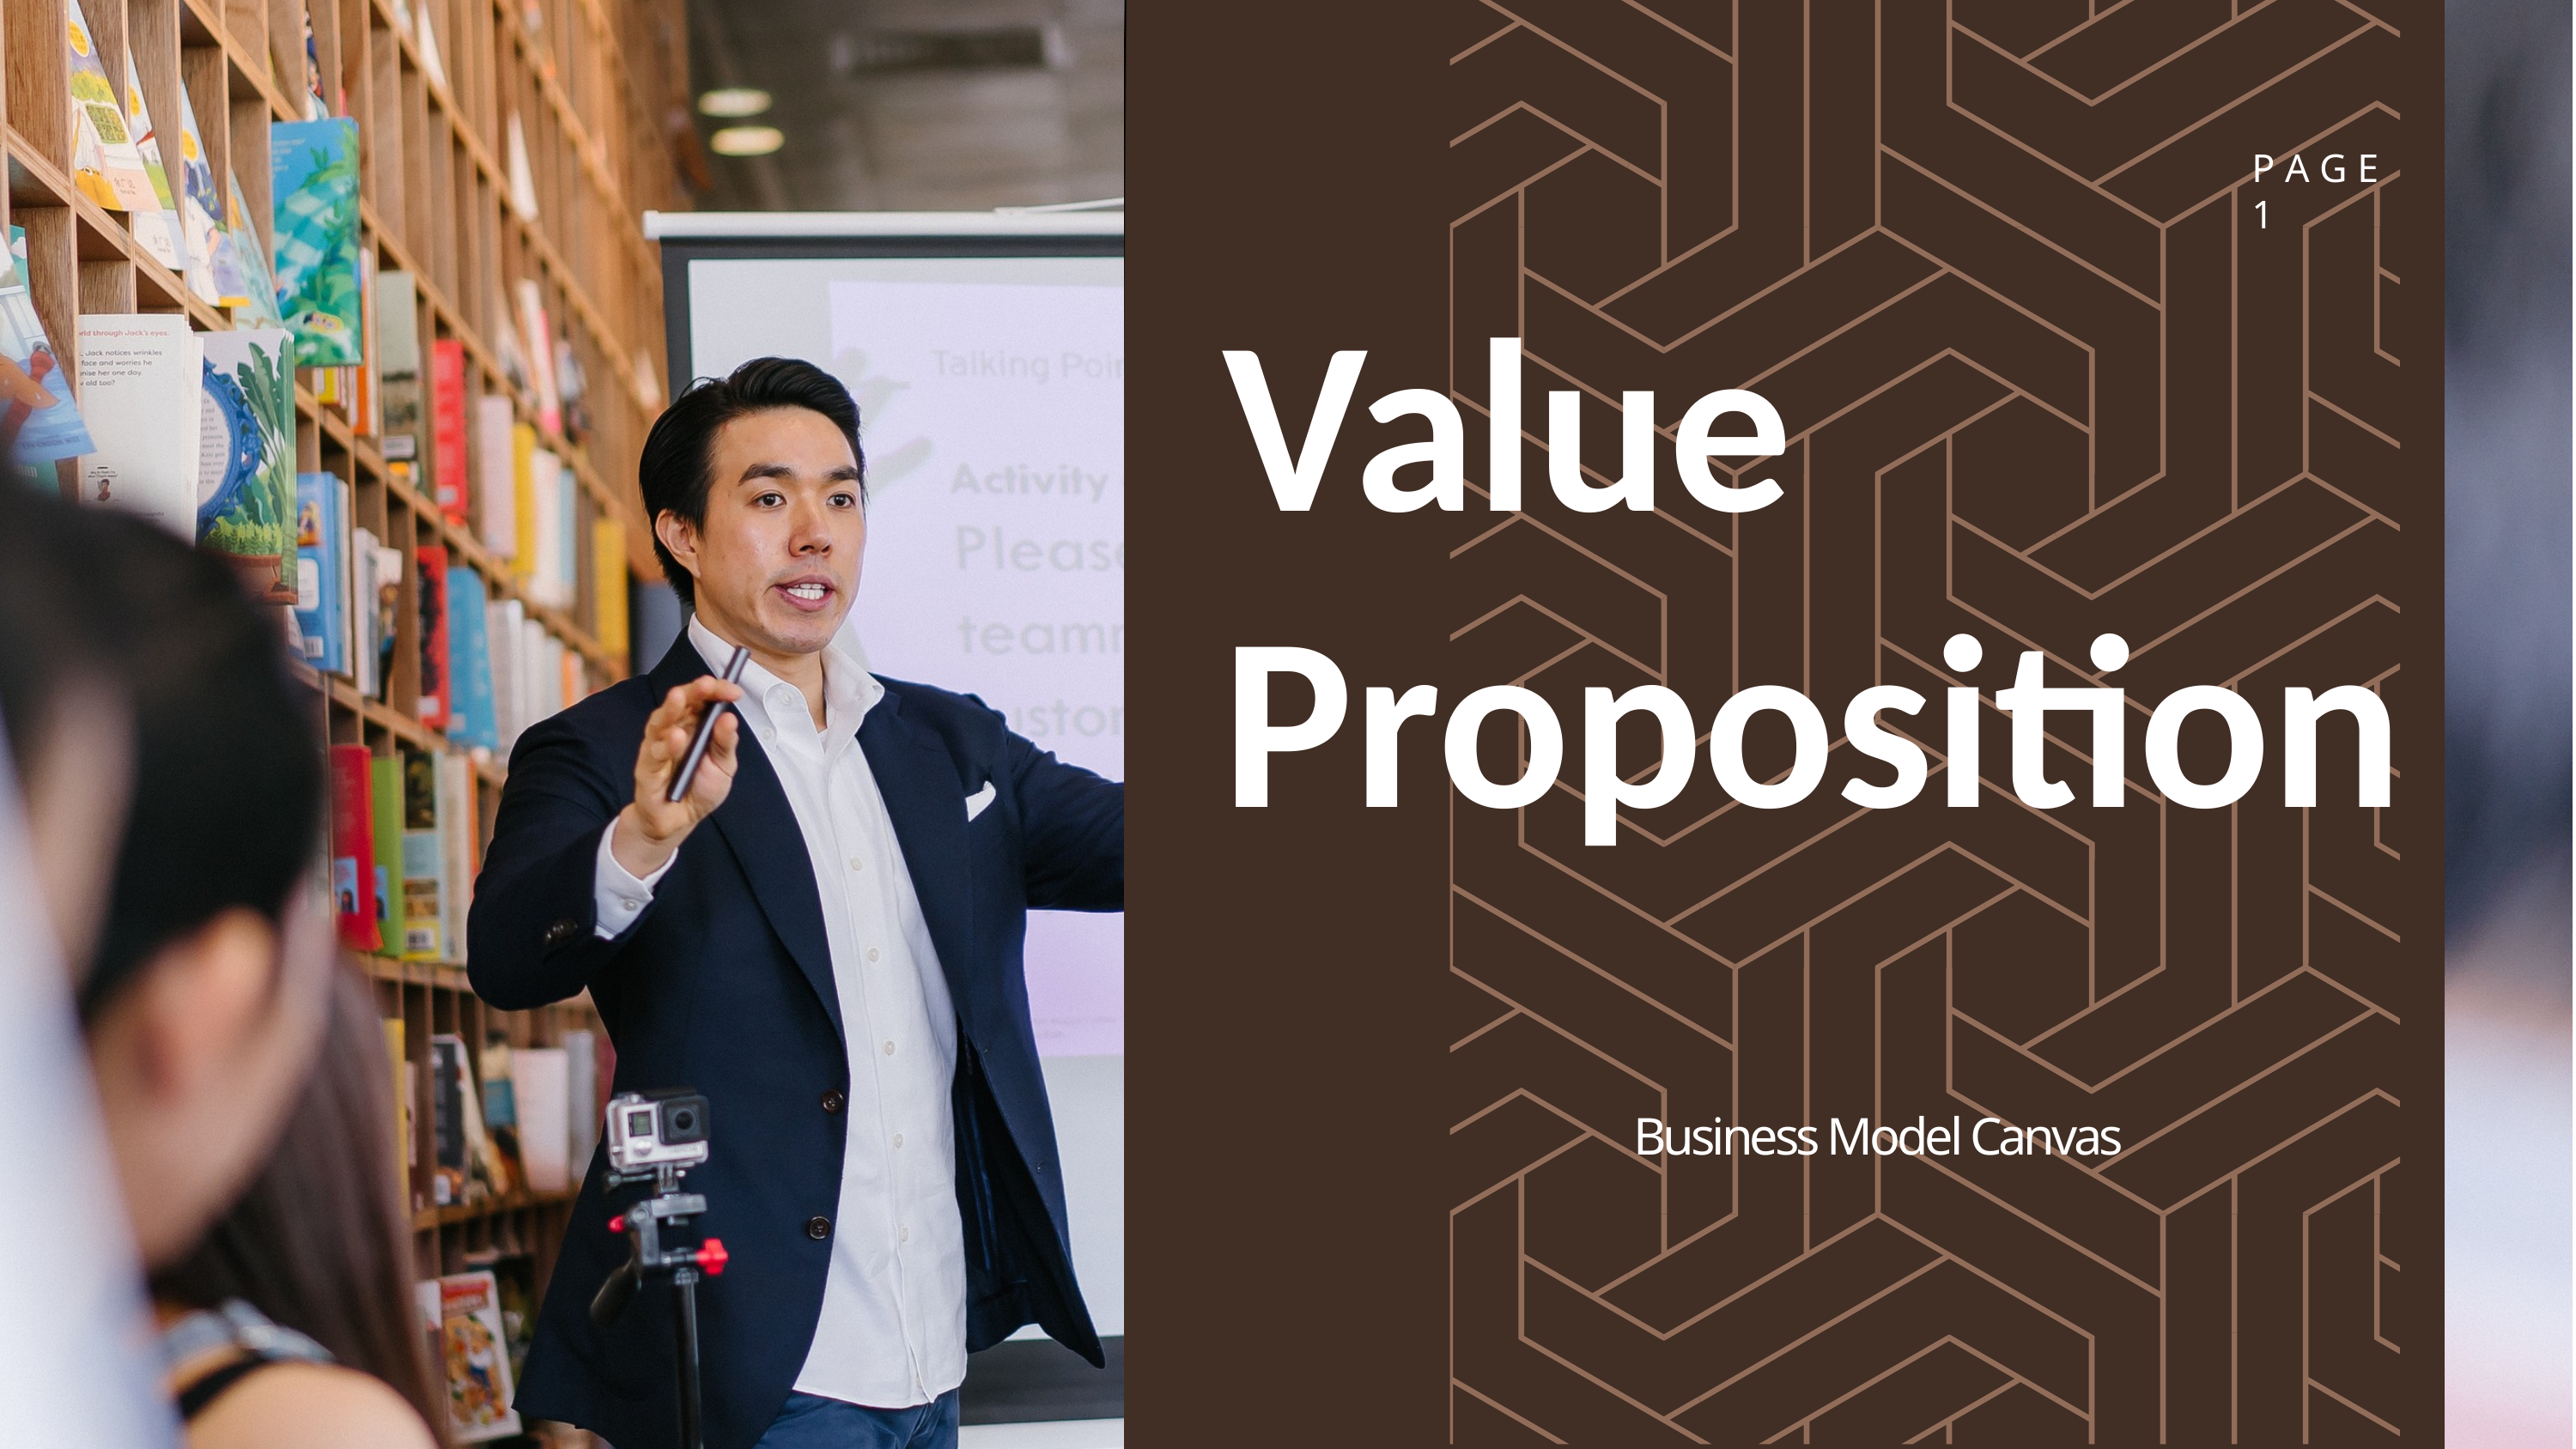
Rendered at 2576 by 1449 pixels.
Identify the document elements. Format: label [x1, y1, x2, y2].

text_box [0, 0, 2573, 1449]
